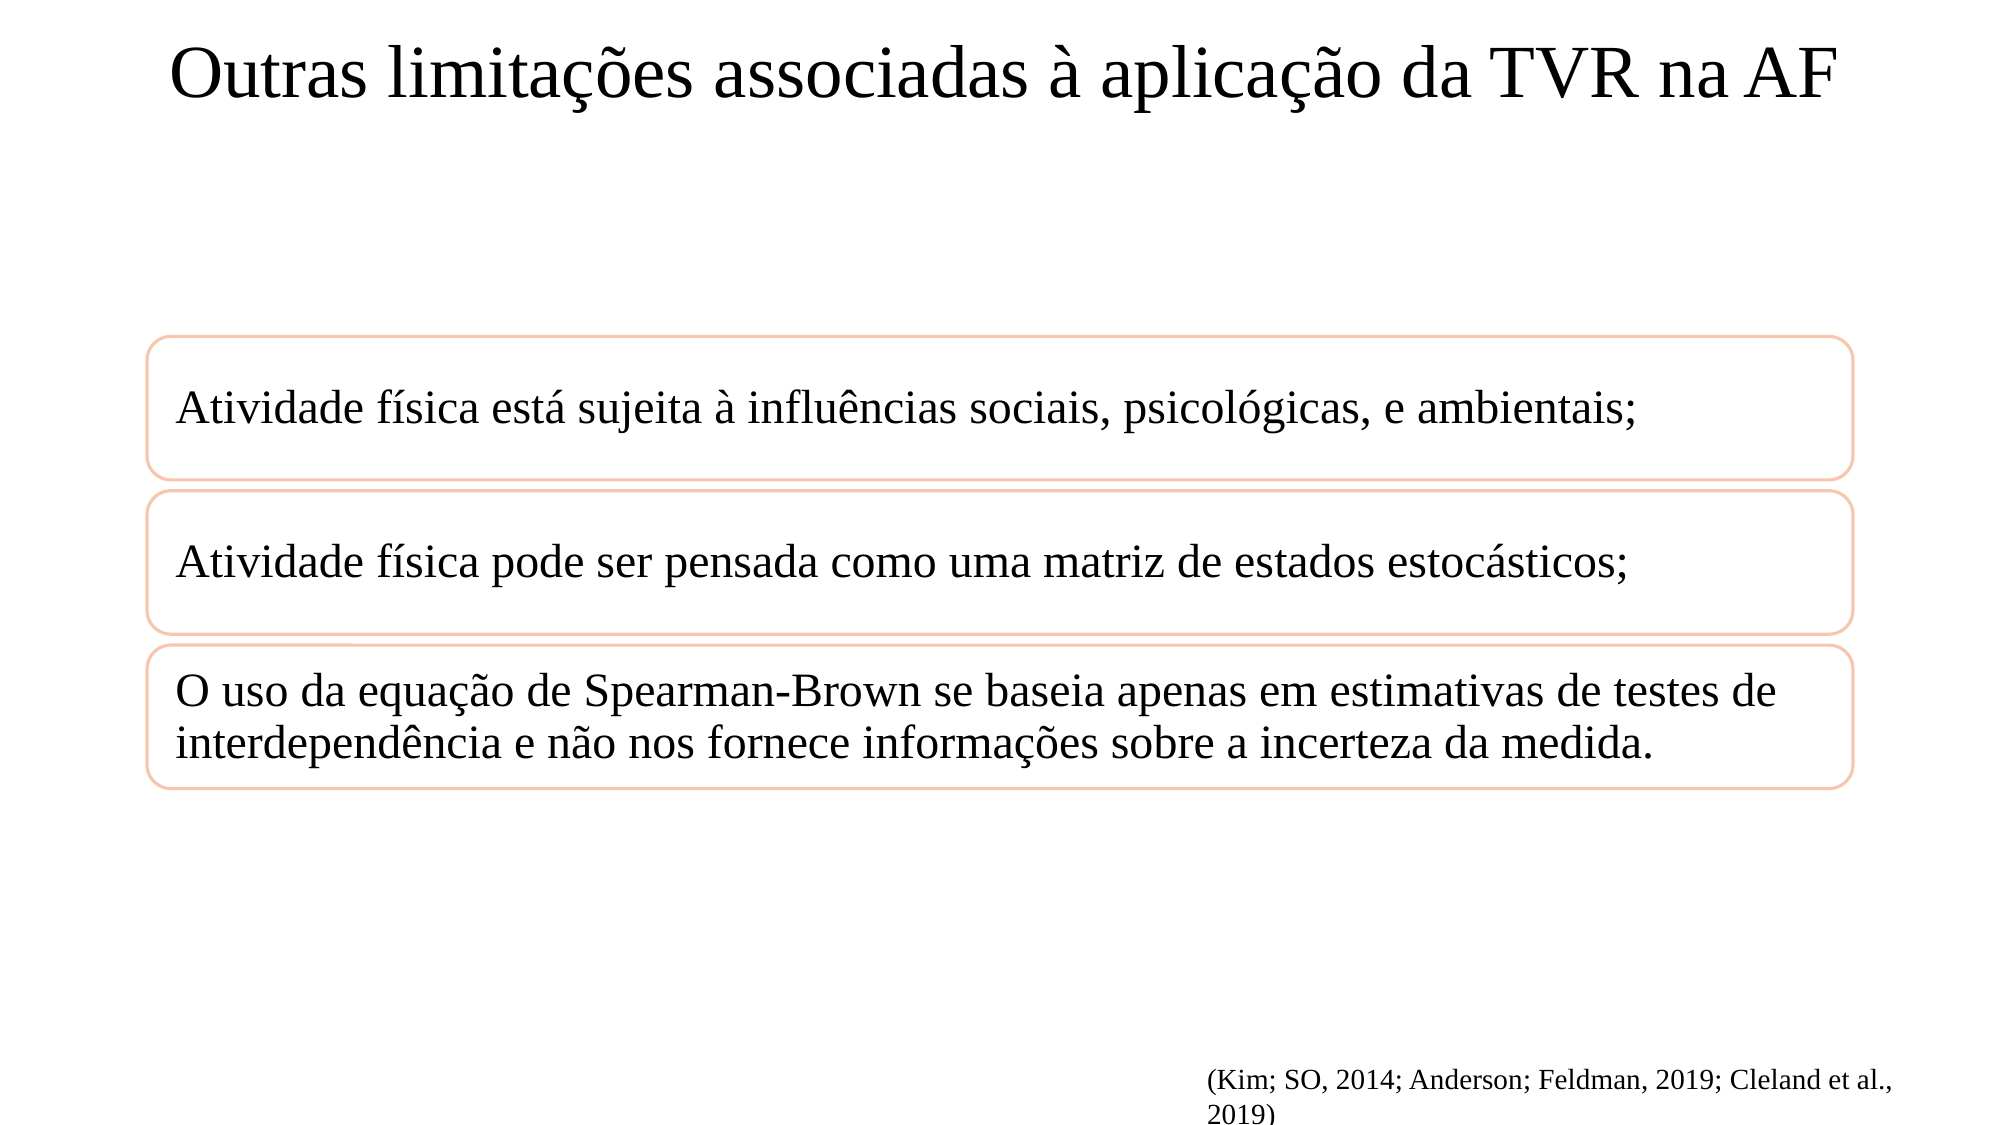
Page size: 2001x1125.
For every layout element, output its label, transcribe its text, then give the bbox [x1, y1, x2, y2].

text_box Outras limitações associadas à aplicação da TVR na AF [10, 28, 2000, 118]
text_box (Kim; SO, 2014; Anderson; Feldman, 2019; Cleland et al., 2019) [1192, 1052, 1982, 1125]
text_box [146, 329, 1854, 796]
